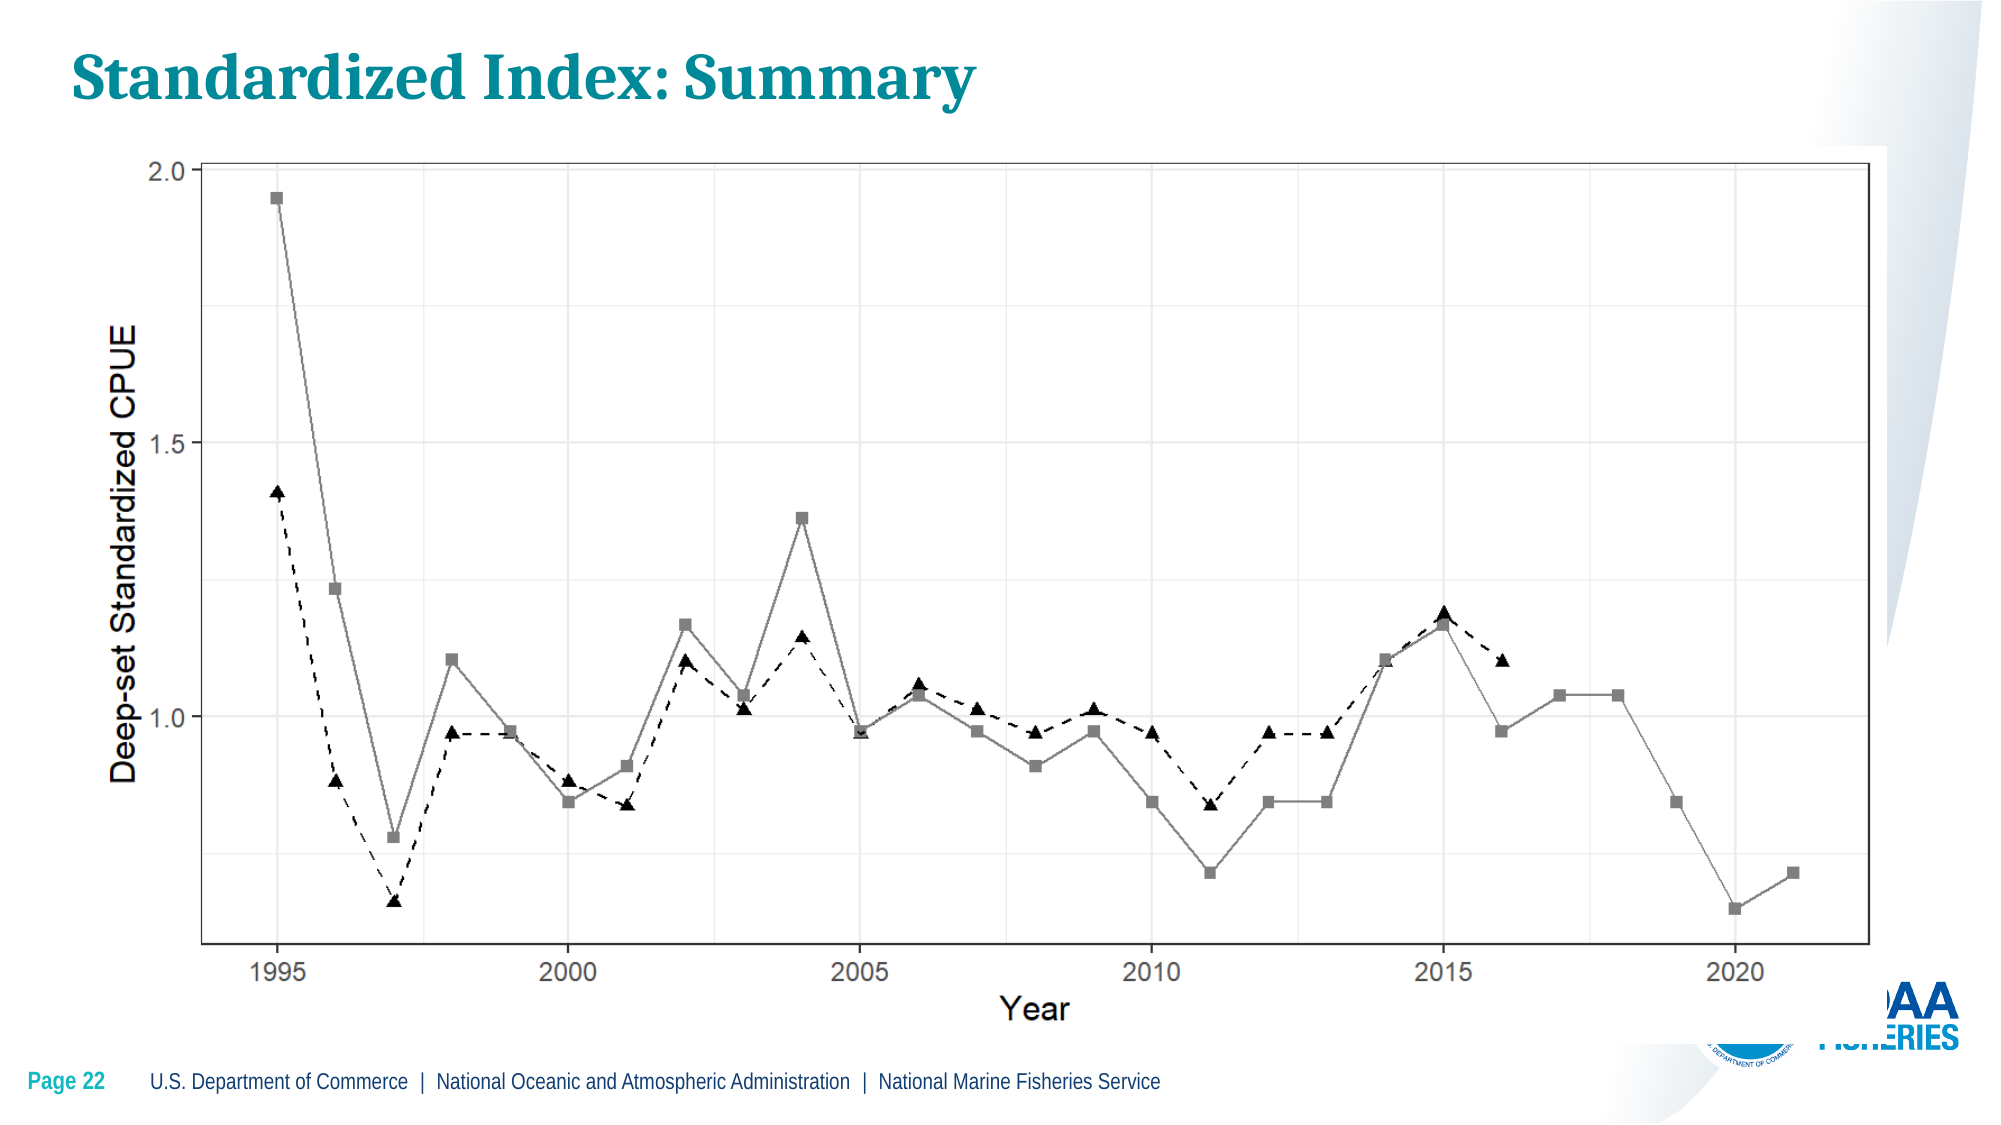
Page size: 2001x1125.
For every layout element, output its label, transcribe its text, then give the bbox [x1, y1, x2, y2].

picture [91, 145, 1959, 1076]
picture [1948, 1028, 1959, 1038]
title Standardized Index: Summary [58, 34, 1912, 244]
